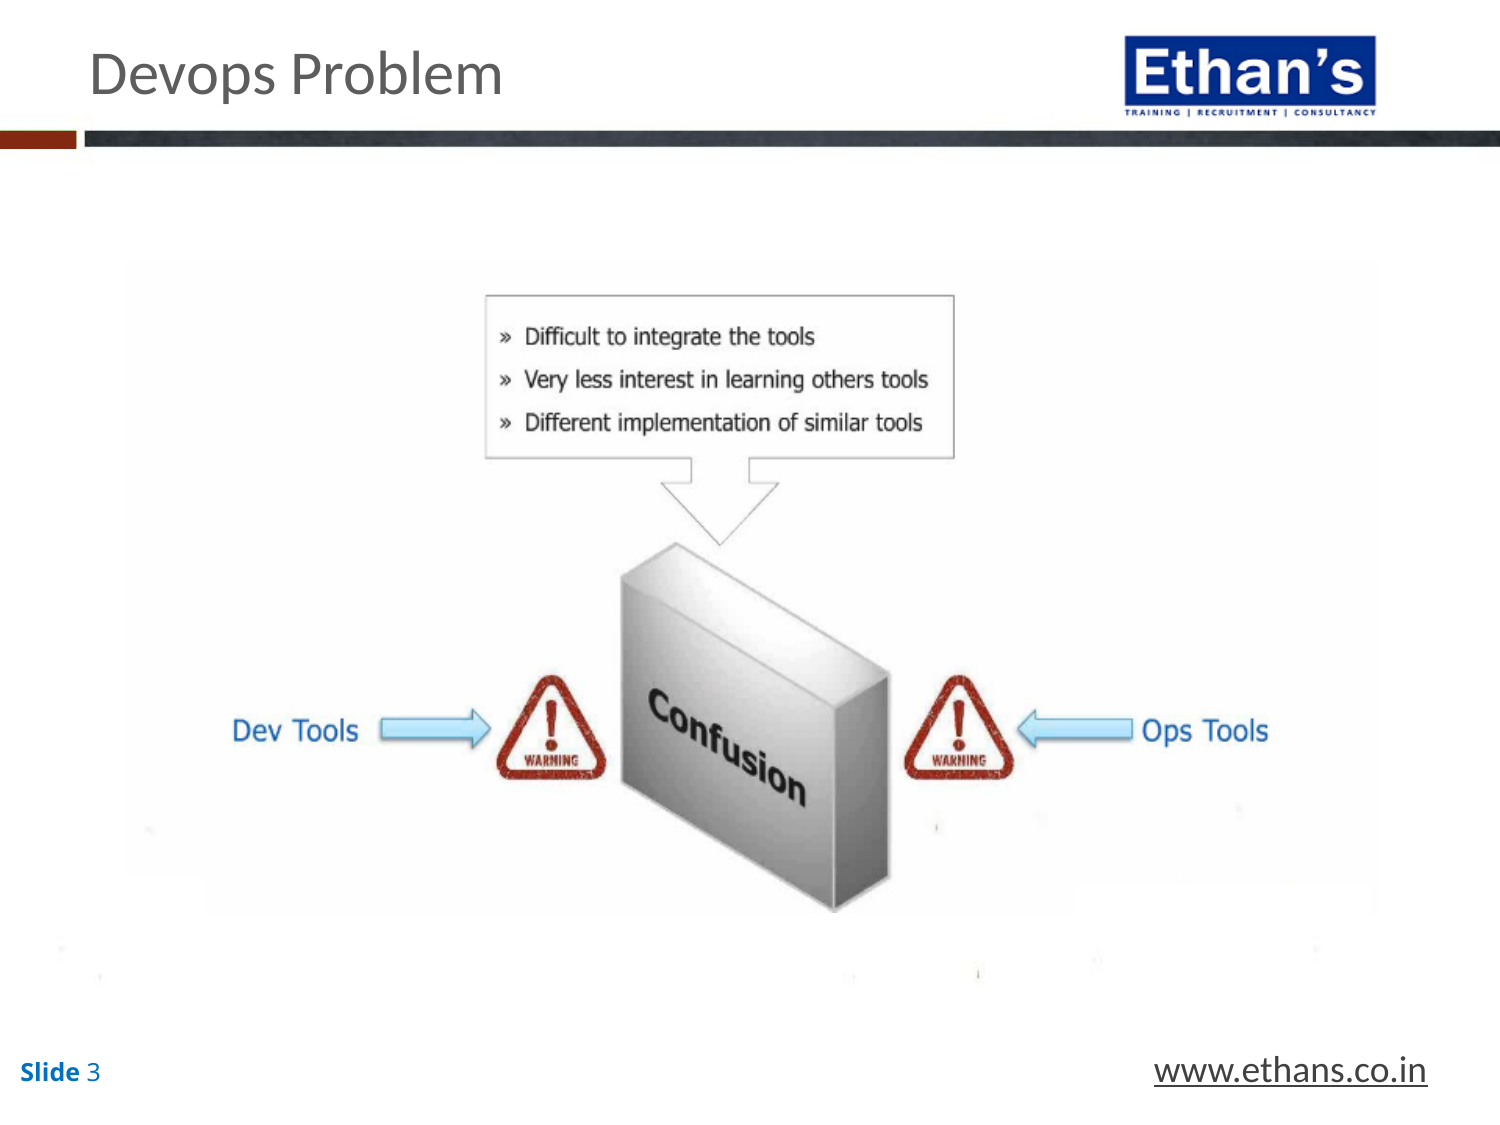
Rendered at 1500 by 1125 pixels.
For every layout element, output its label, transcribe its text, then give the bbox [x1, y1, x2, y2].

text_box Devops Problem [75, 24, 1100, 115]
picture [0, 0, 1500, 1125]
